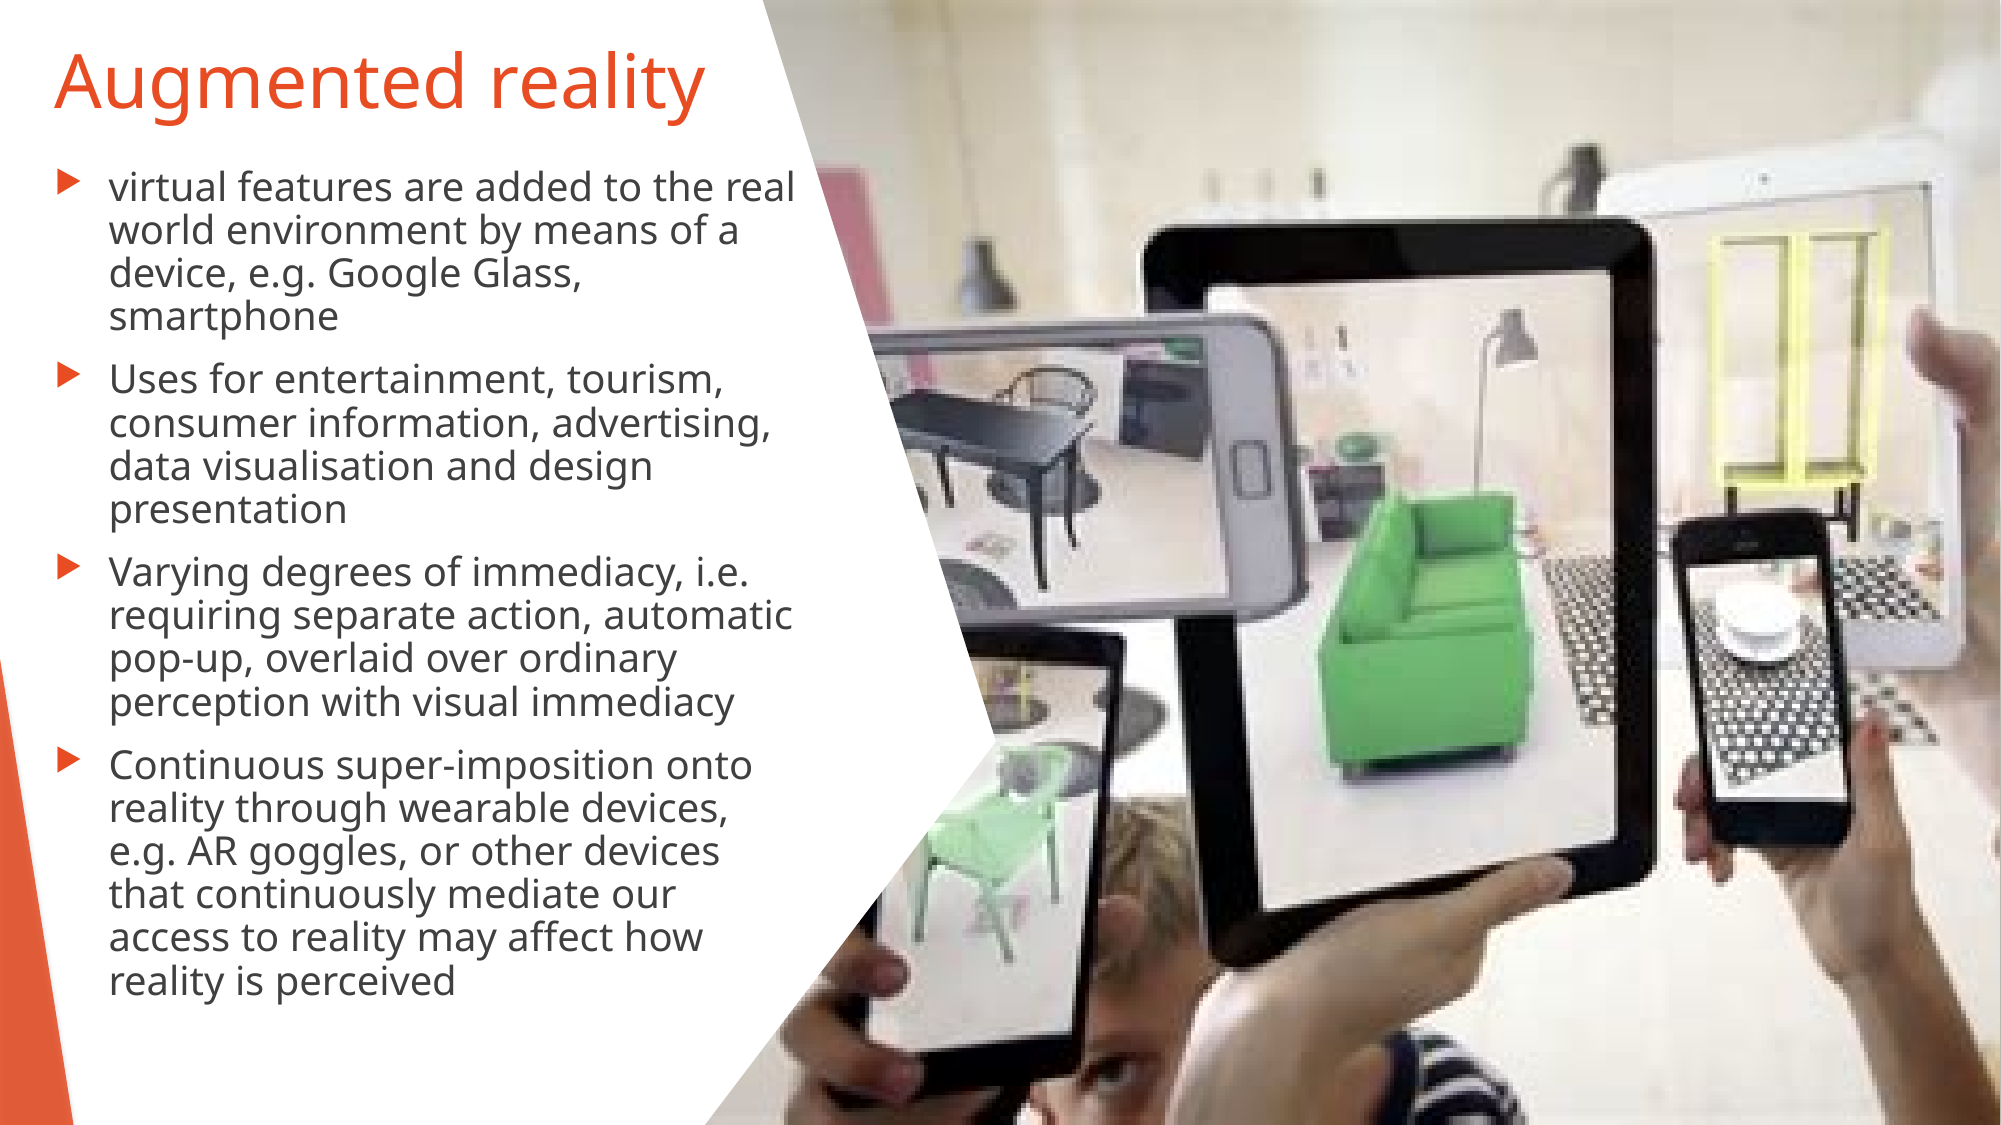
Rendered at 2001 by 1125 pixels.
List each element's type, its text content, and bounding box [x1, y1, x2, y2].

list virtual features are added to the real world environment by means of a device, e.g. Google Glass, smartphone Uses for entertainment, tourism, consumer information, advertising, data visualisation and design presentation Varying degrees of immediacy, i.e. requiring separate action, automatic pop-up, overlaid over ordinary perception with visual immediacy Continuous super-imposition onto reality through wearable devices, e.g. AR goggles, or other devices that continuously mediate our access to reality may affect how reality is perceived [39, 159, 695, 1064]
picture [699, 0, 2000, 1125]
title Augmented reality [39, 26, 695, 159]
